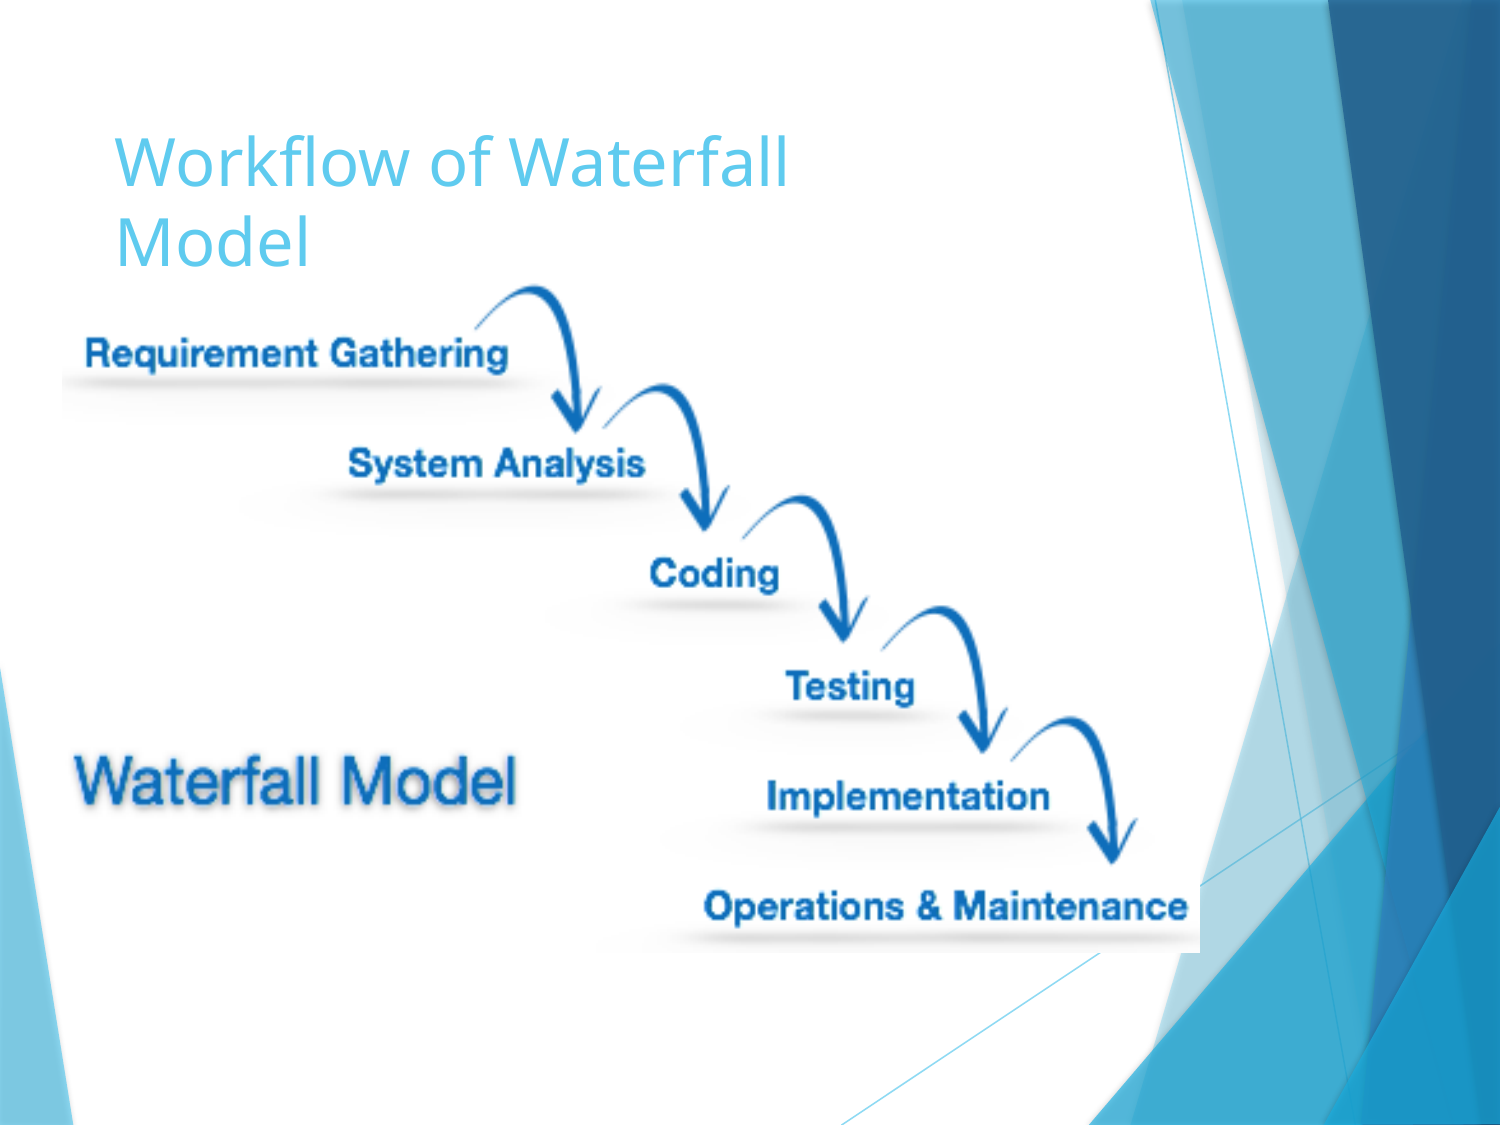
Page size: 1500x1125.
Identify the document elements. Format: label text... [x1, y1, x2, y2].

picture [61, 281, 1201, 954]
title Workflow of Waterfall Model [99, 112, 984, 281]
